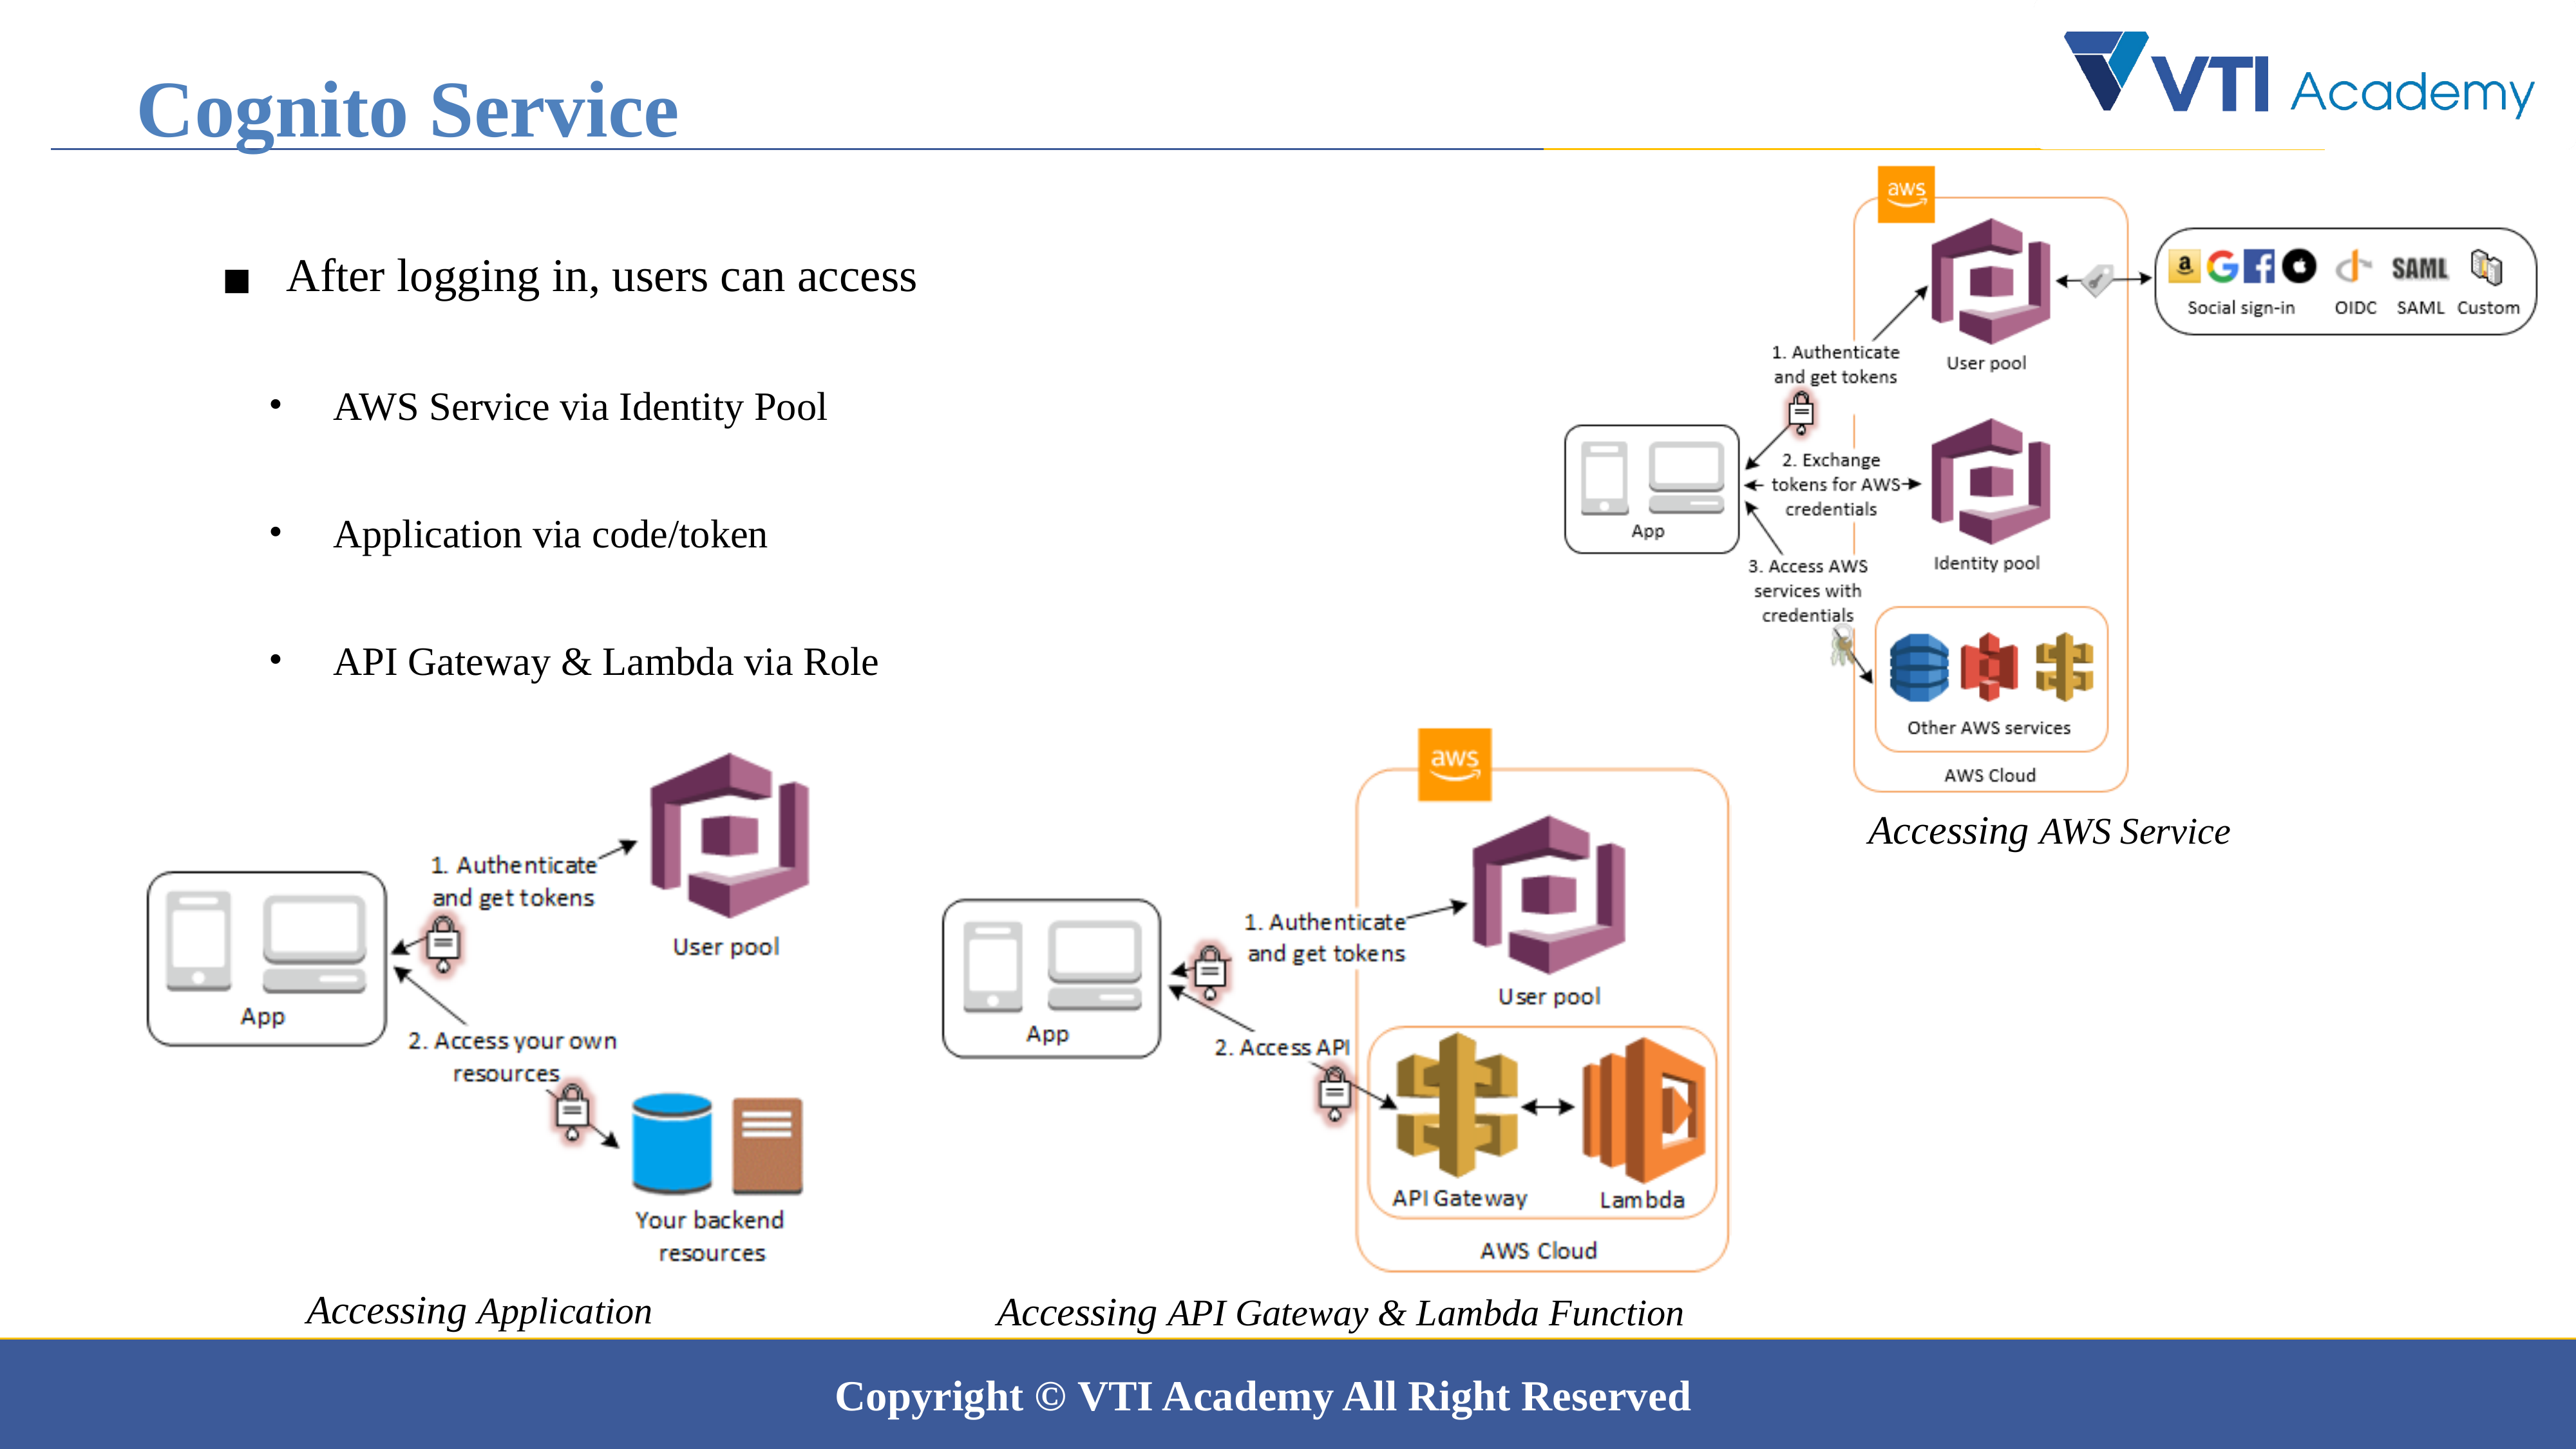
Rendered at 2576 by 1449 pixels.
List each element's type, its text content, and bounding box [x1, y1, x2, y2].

picture [146, 752, 814, 1284]
picture [941, 160, 2543, 1281]
text_box Accessing Application [192, 1289, 768, 1337]
picture [2034, 0, 2576, 149]
text_box Accessing AWS Service [1762, 801, 2338, 857]
text_box Accessing API Gateway & Lambda Function [873, 1280, 1810, 1339]
text_box After logging in, users can access AWS Service via Identity Pool Application via code/token API Gateway & Lambda via Role [118, 240, 1065, 793]
text_box Cognito Service [126, 60, 1116, 149]
